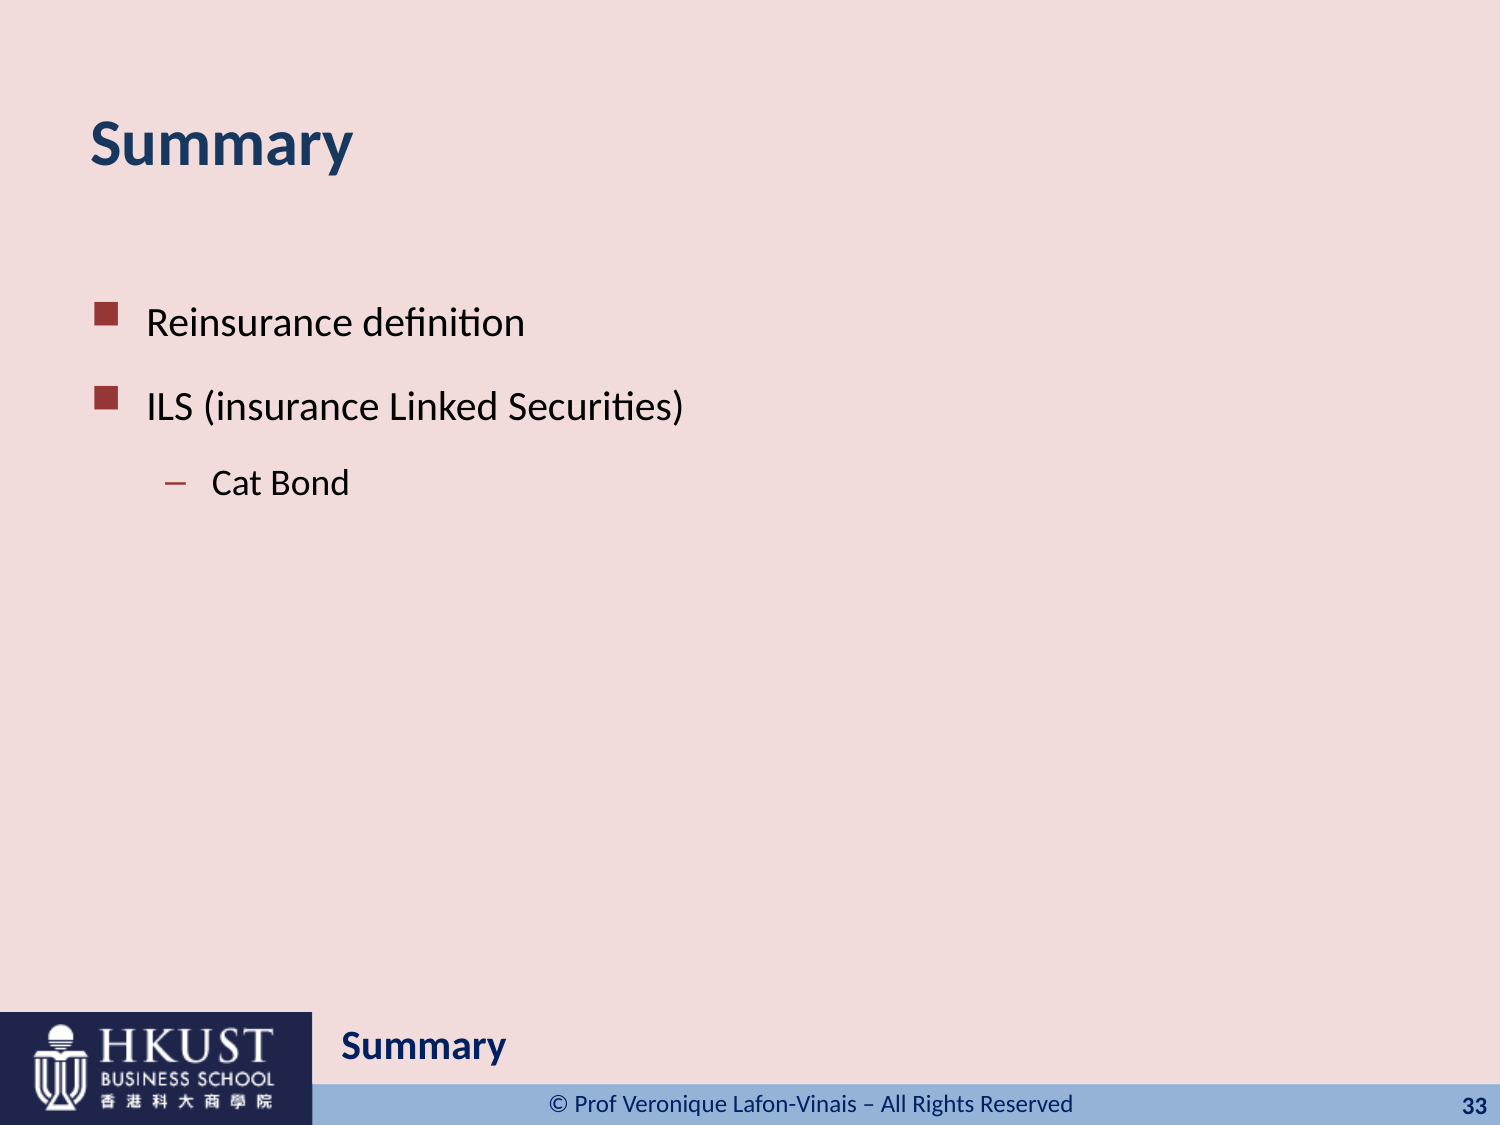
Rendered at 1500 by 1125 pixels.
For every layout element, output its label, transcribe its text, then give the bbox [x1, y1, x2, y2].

list Reinsurance definition ILS (insurance Linked Securities) Cat Bond [74, 262, 1426, 1006]
slide_number 33 [1351, 1080, 1500, 1125]
picture [0, 1012, 1500, 1125]
footer Summary [326, 1007, 1500, 1078]
title Summary [74, 44, 1426, 233]
